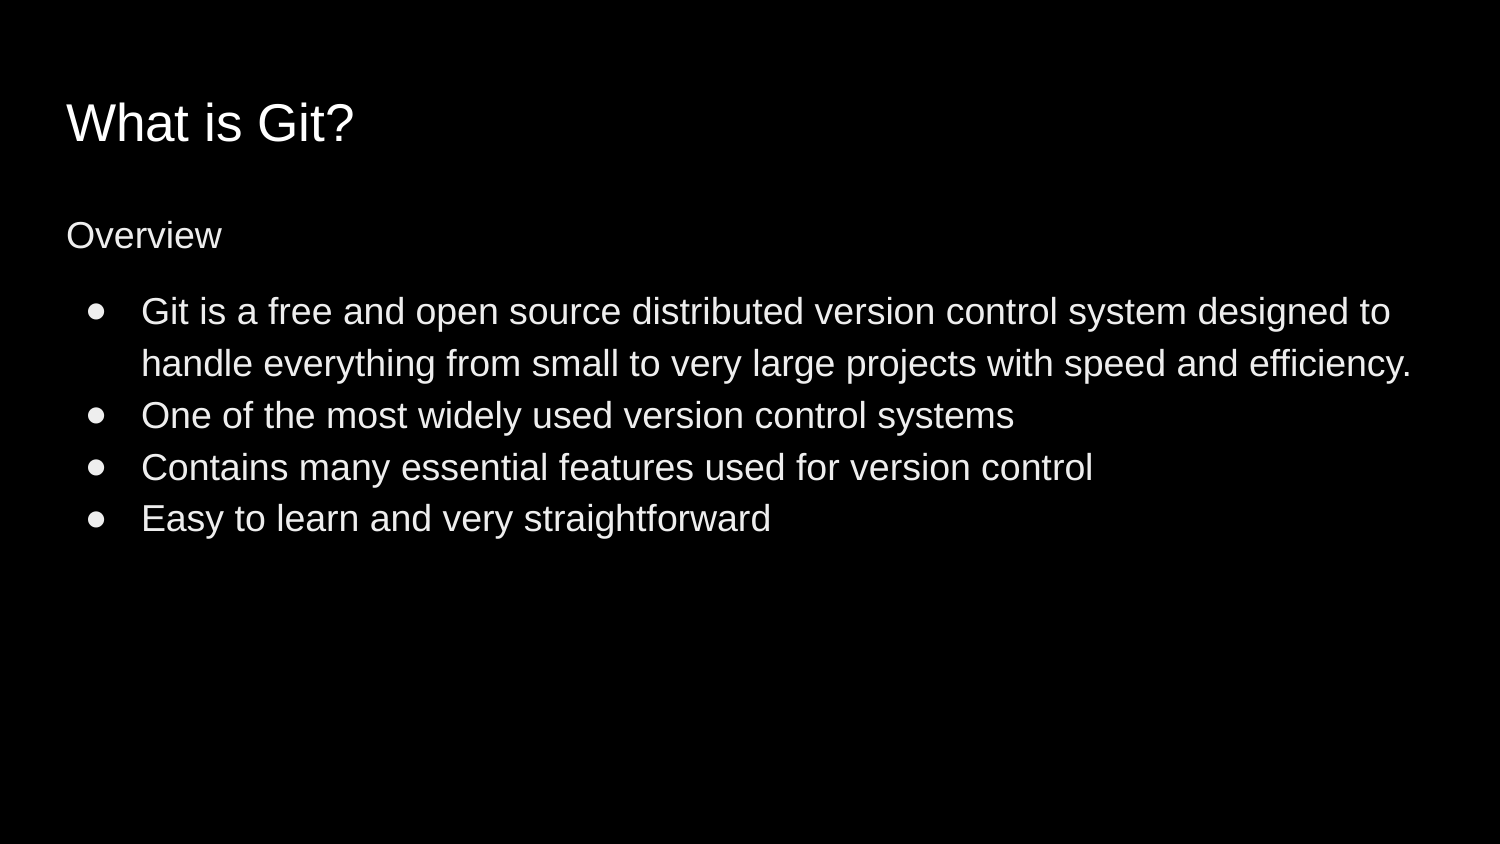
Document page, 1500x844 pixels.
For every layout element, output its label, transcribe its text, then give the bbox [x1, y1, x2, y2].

title What is Git? [51, 72, 1449, 167]
list Overview Git is a free and open source distributed version control system designed to handle everything from small to very large projects with speed and efficiency. One of the most widely used version control systems Contains many essential features used for version control Easy to learn and very straightforward [51, 189, 1449, 750]
